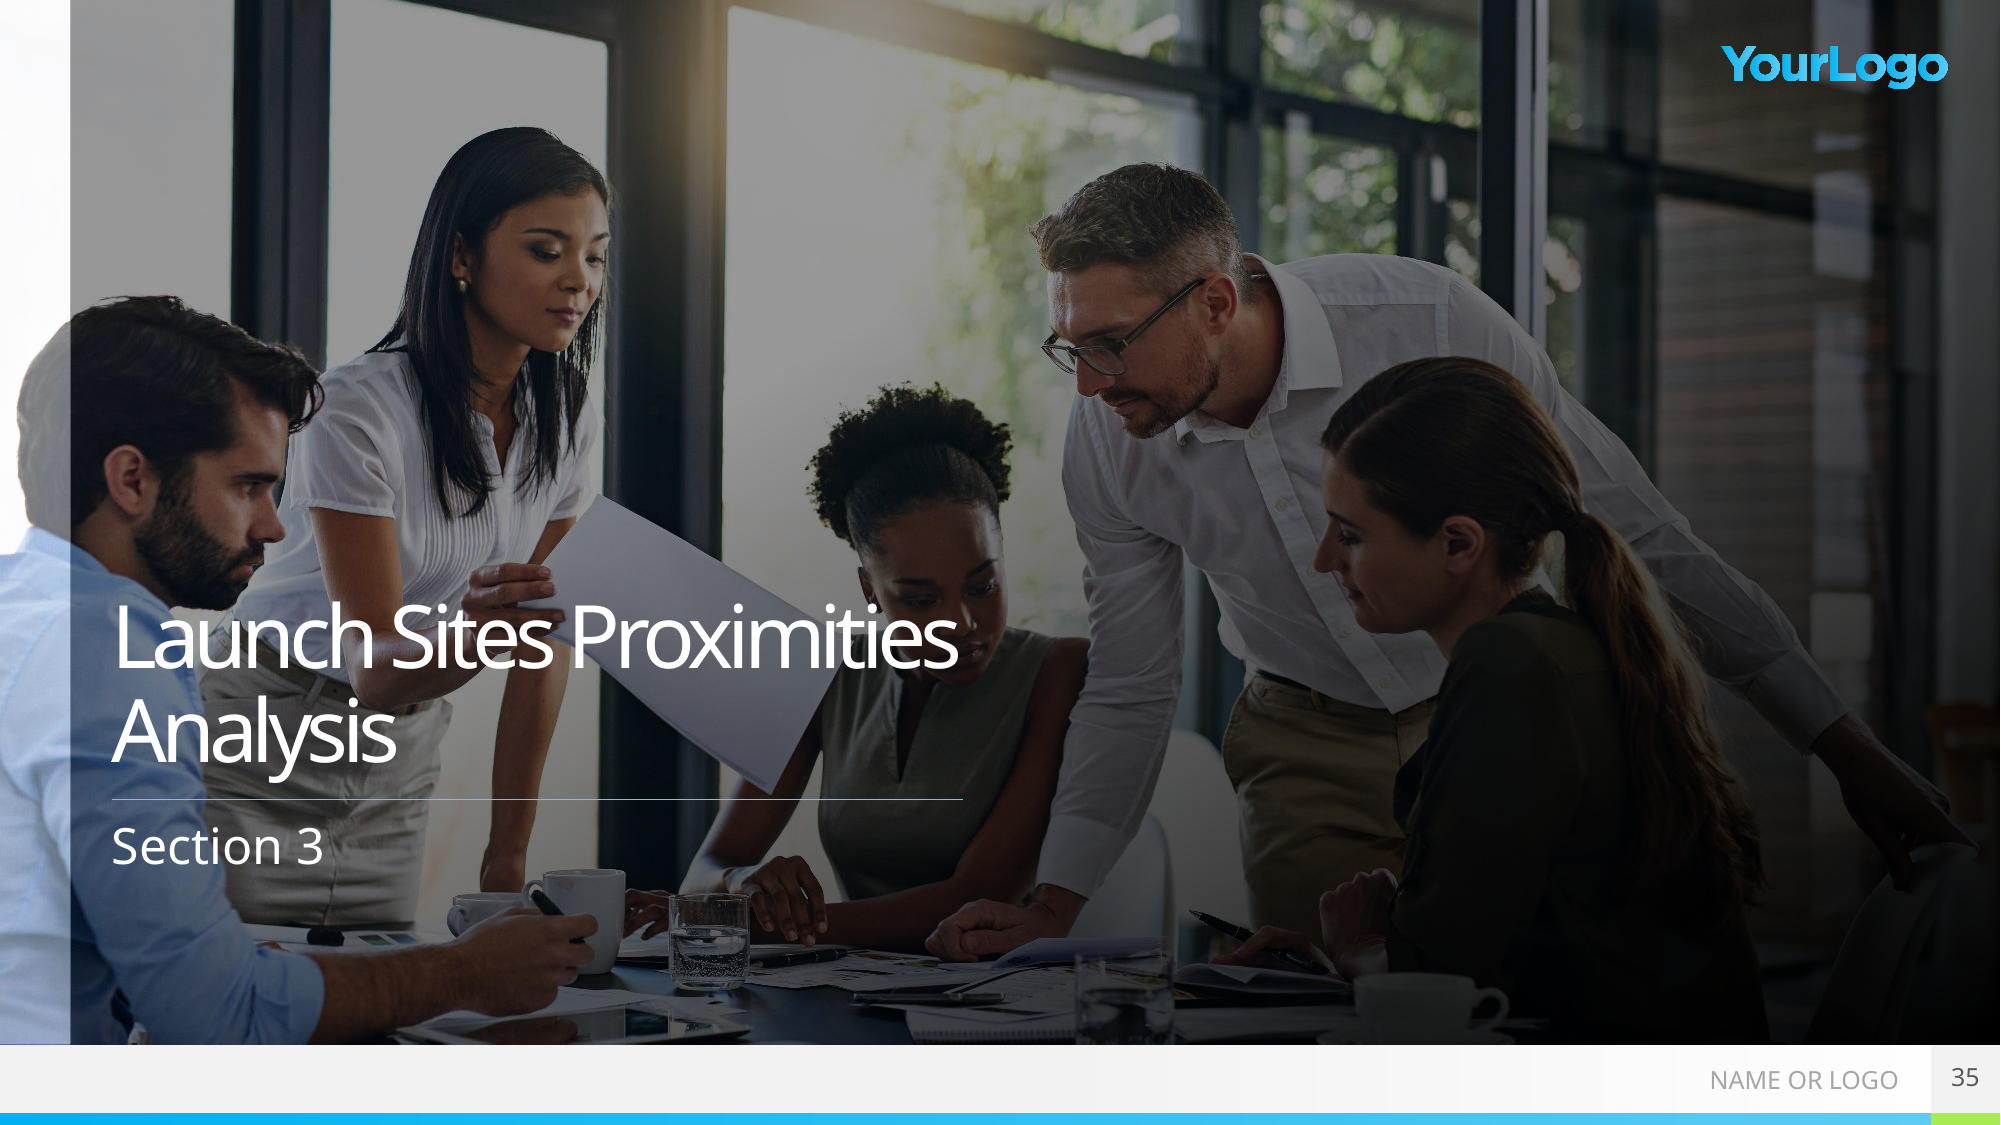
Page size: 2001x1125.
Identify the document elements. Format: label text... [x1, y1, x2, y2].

slide_number 35 [1931, 1045, 2000, 1114]
picture [0, 0, 2000, 1045]
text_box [1718, 42, 1949, 93]
